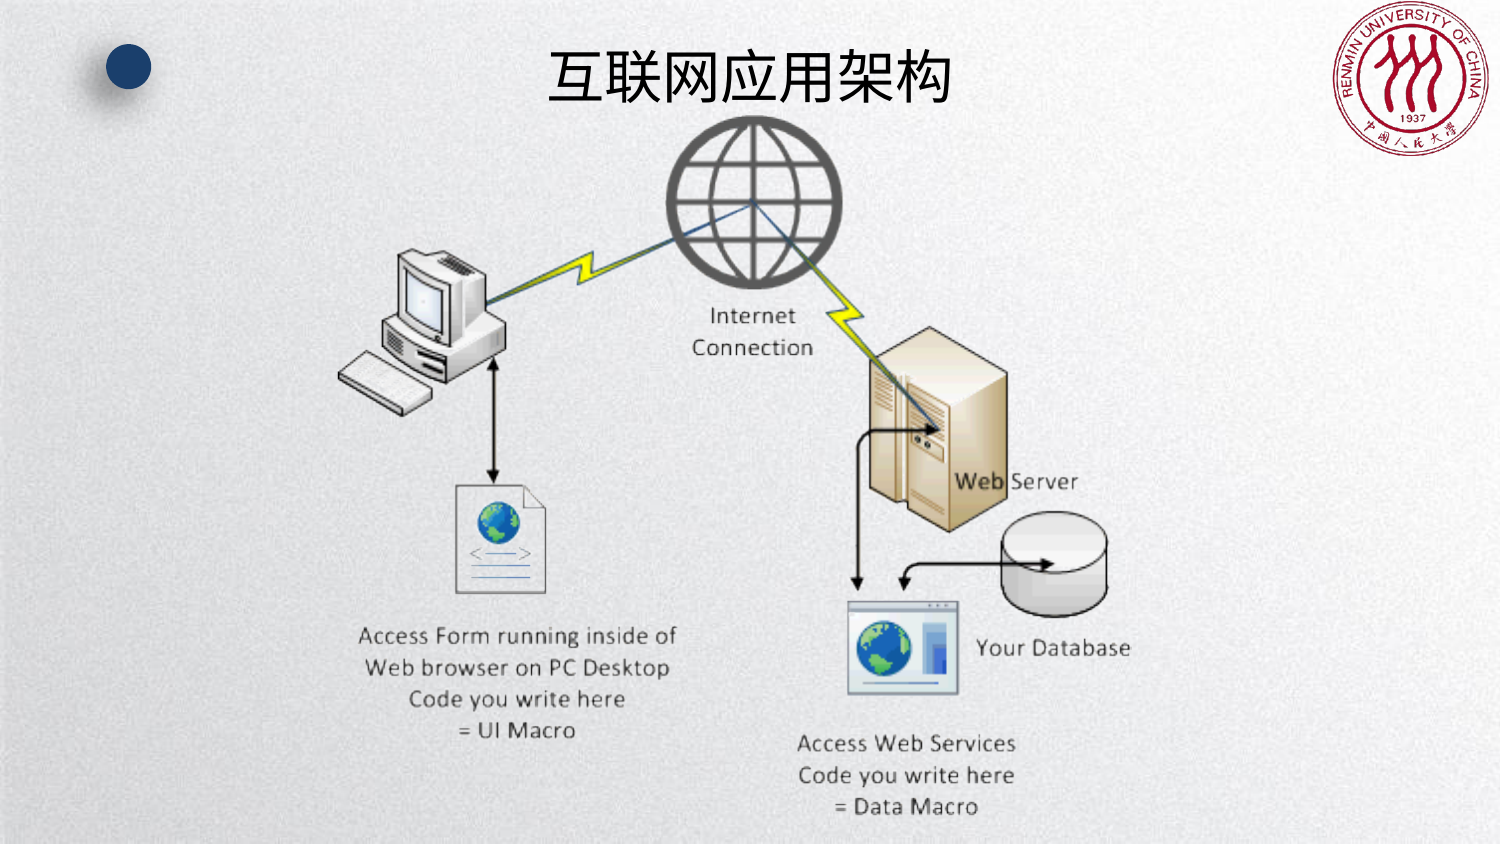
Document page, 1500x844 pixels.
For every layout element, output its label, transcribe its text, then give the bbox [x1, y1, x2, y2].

picture [0, 0, 1500, 844]
title 互联网应用架构 [75, 33, 1425, 116]
